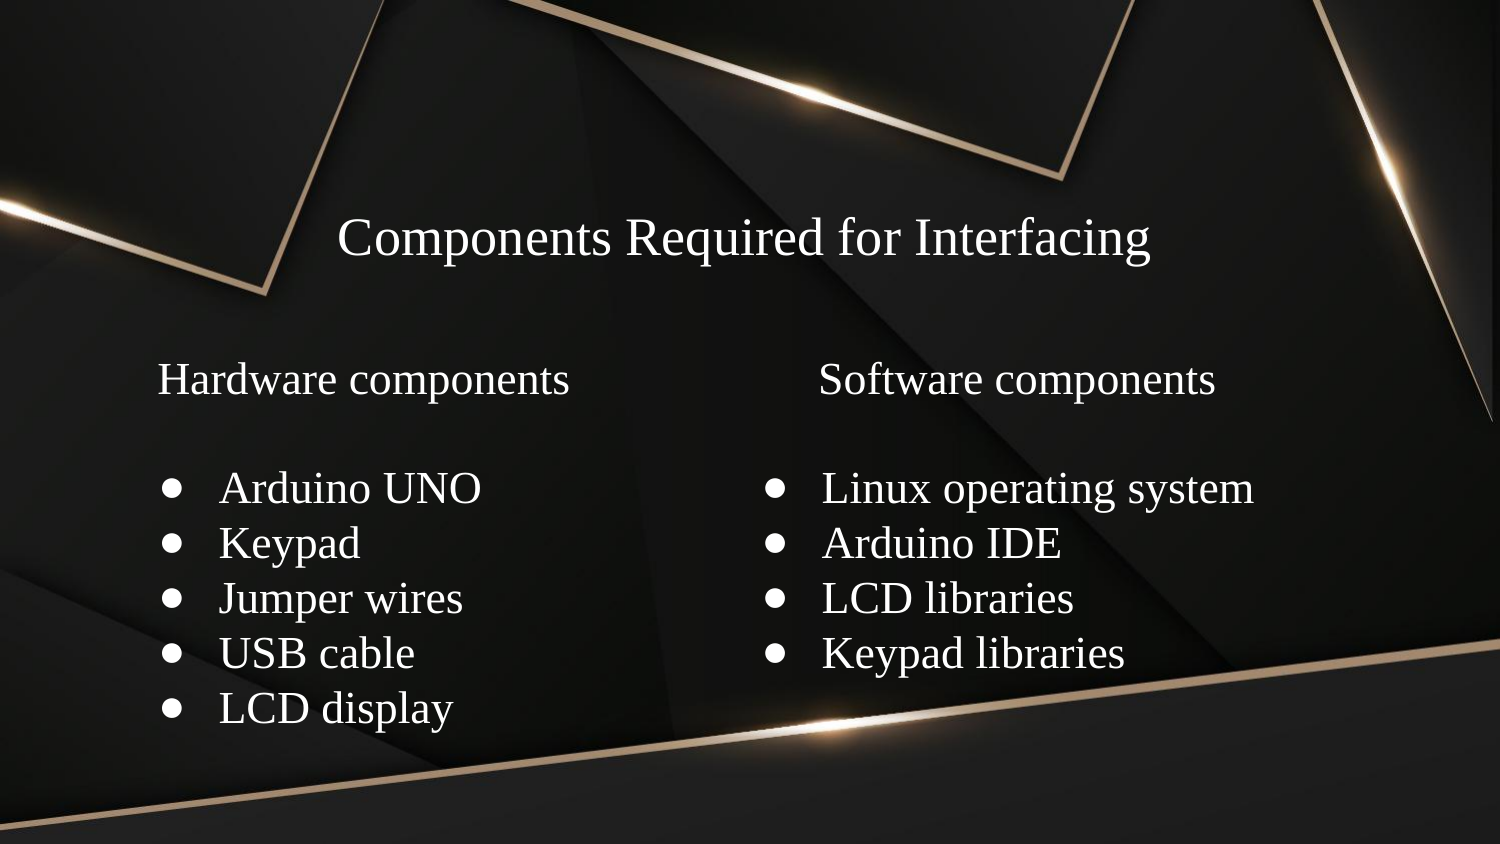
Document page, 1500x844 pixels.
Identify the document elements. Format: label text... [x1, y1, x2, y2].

picture [0, 0, 1500, 844]
subtitle Software components Linux operating system Arduino IDE LCD libraries Keypad libraries [731, 333, 1303, 664]
title Hardware components Arduino UNO Keypad Jumper wires USB cable LCD display [128, 333, 599, 771]
title Components Required for Interfacing [225, 165, 1266, 281]
